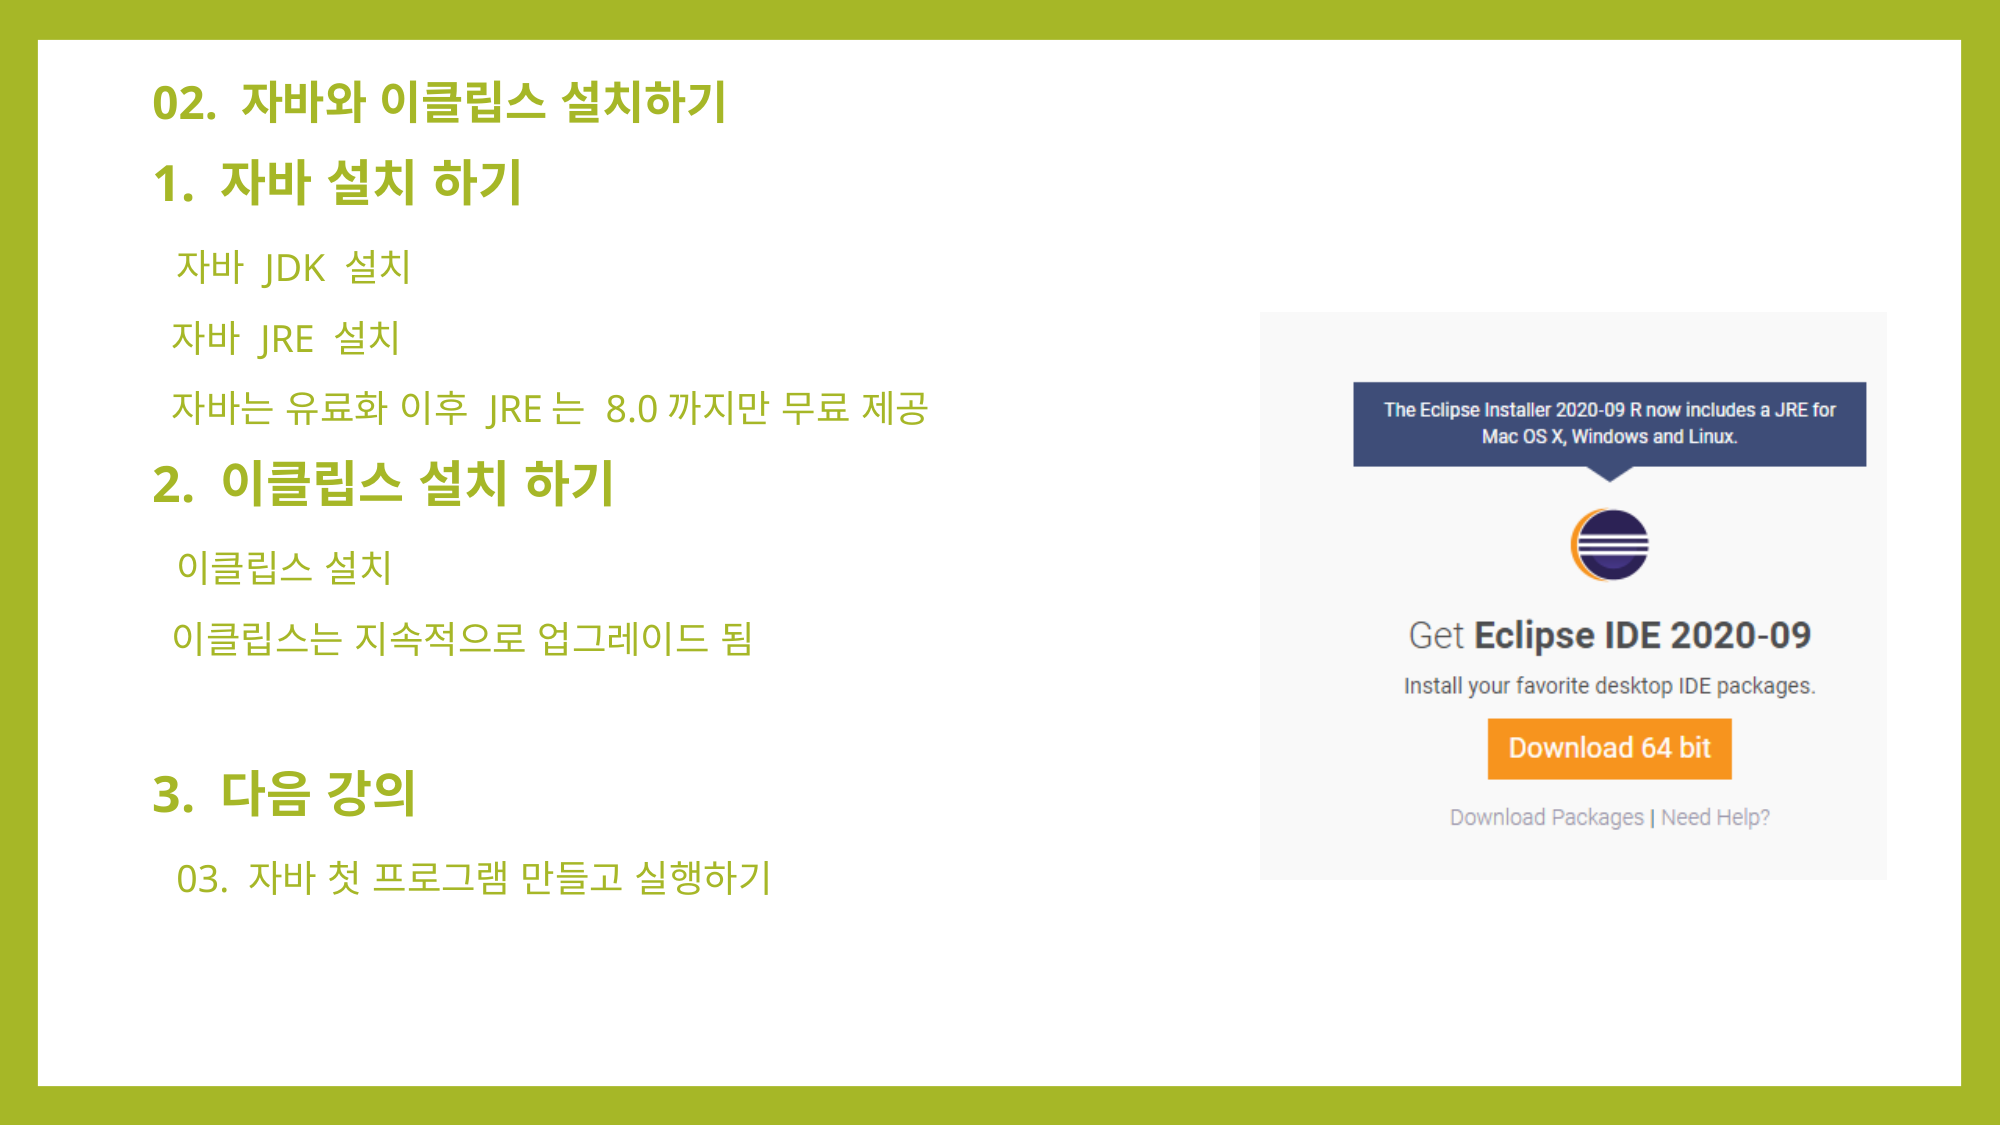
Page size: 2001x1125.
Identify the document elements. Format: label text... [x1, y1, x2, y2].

picture [1259, 311, 1887, 880]
list 02. 자바와 이클립스 설치하기 1. 자바 설치 하기 자바 JDK 설치 자바 JRE 설치 자바는 유료화 이후 JRE는 8.0까지만 무료 제공 2. 이클립스 설치 하기 이클립스 설치 이클립스는 지속적으로 업그레이드 됨 3. 다음 강의 03. 자바 첫 프로그램 만들고 실행하기 [137, 72, 1919, 1036]
